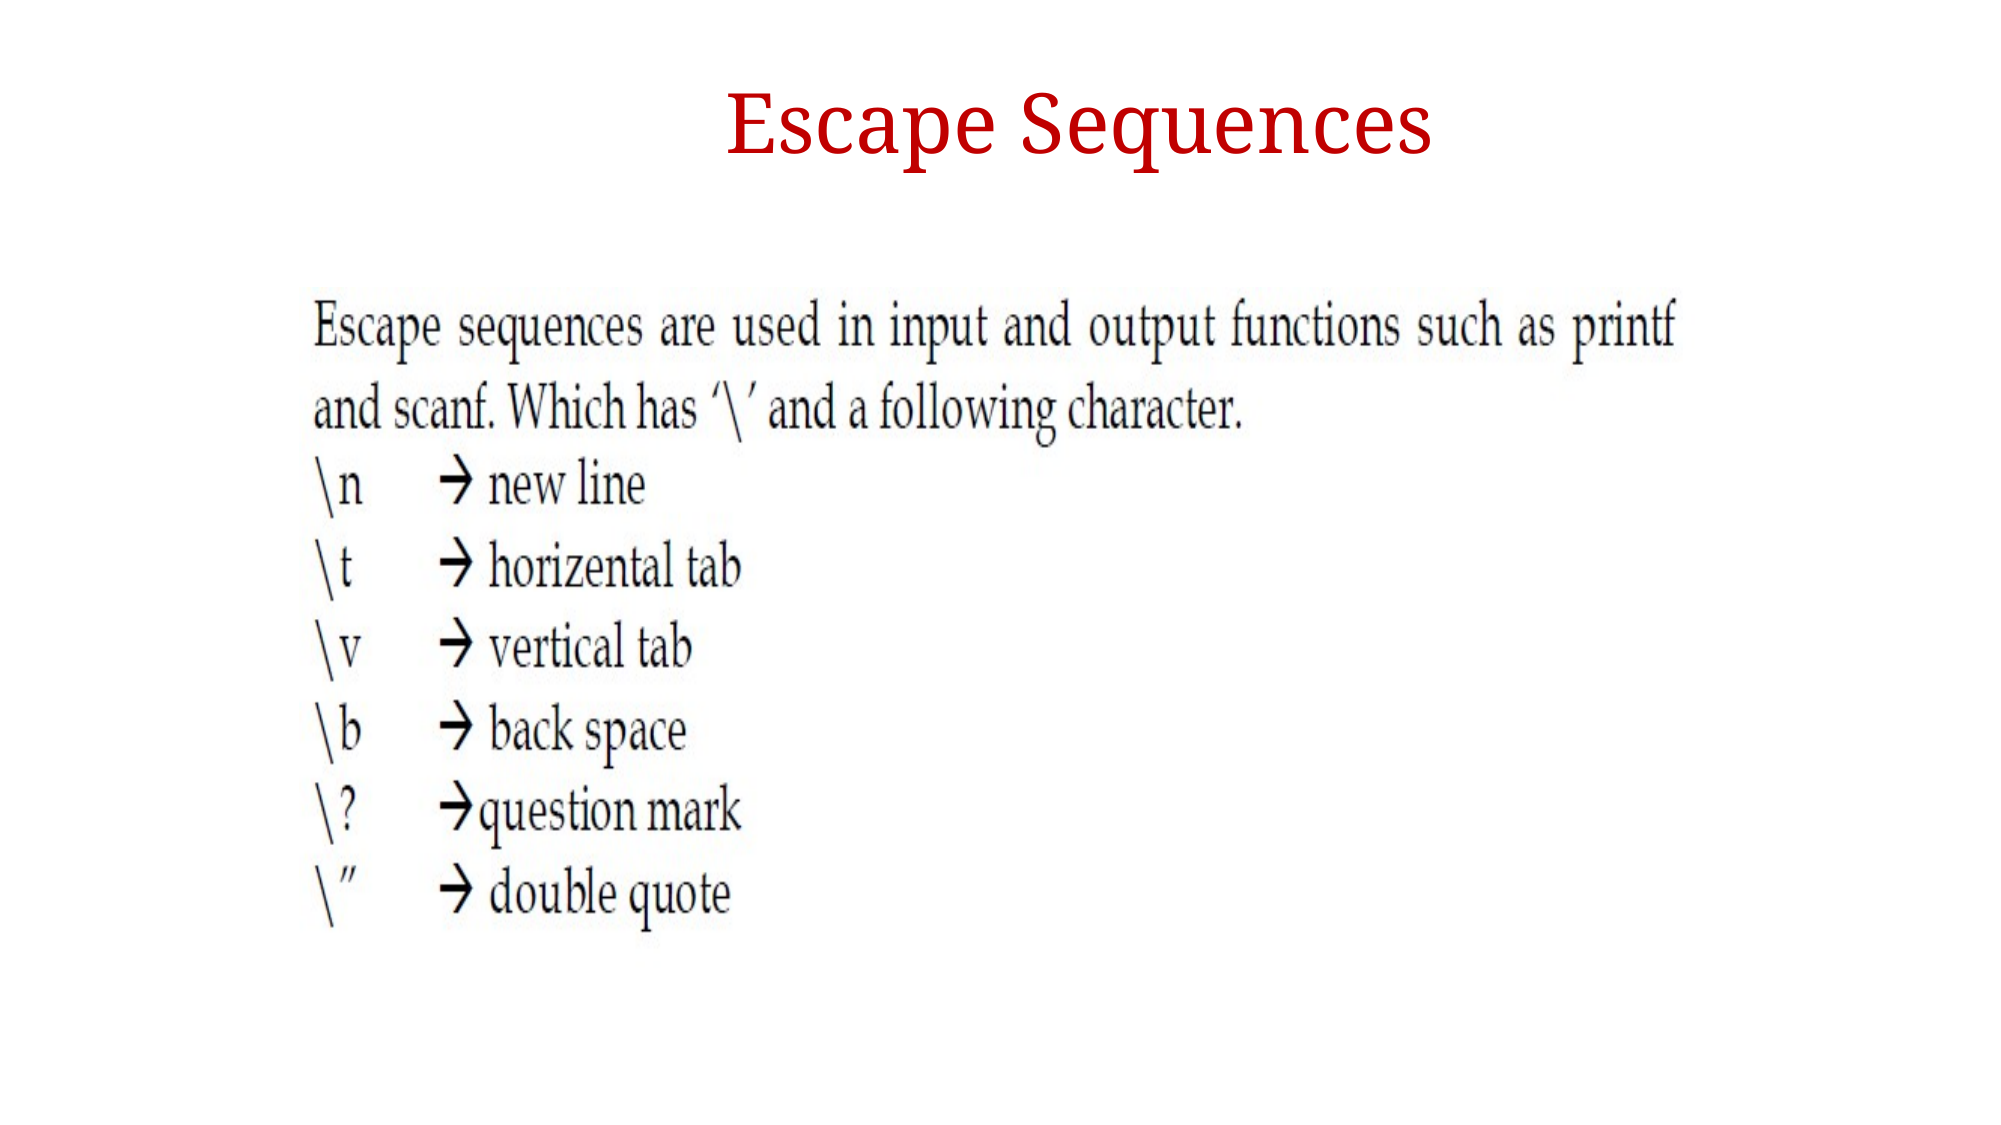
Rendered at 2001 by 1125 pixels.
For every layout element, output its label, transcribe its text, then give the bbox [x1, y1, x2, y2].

title Escape Sequences [723, 24, 1470, 215]
text_box [299, 287, 1695, 975]
